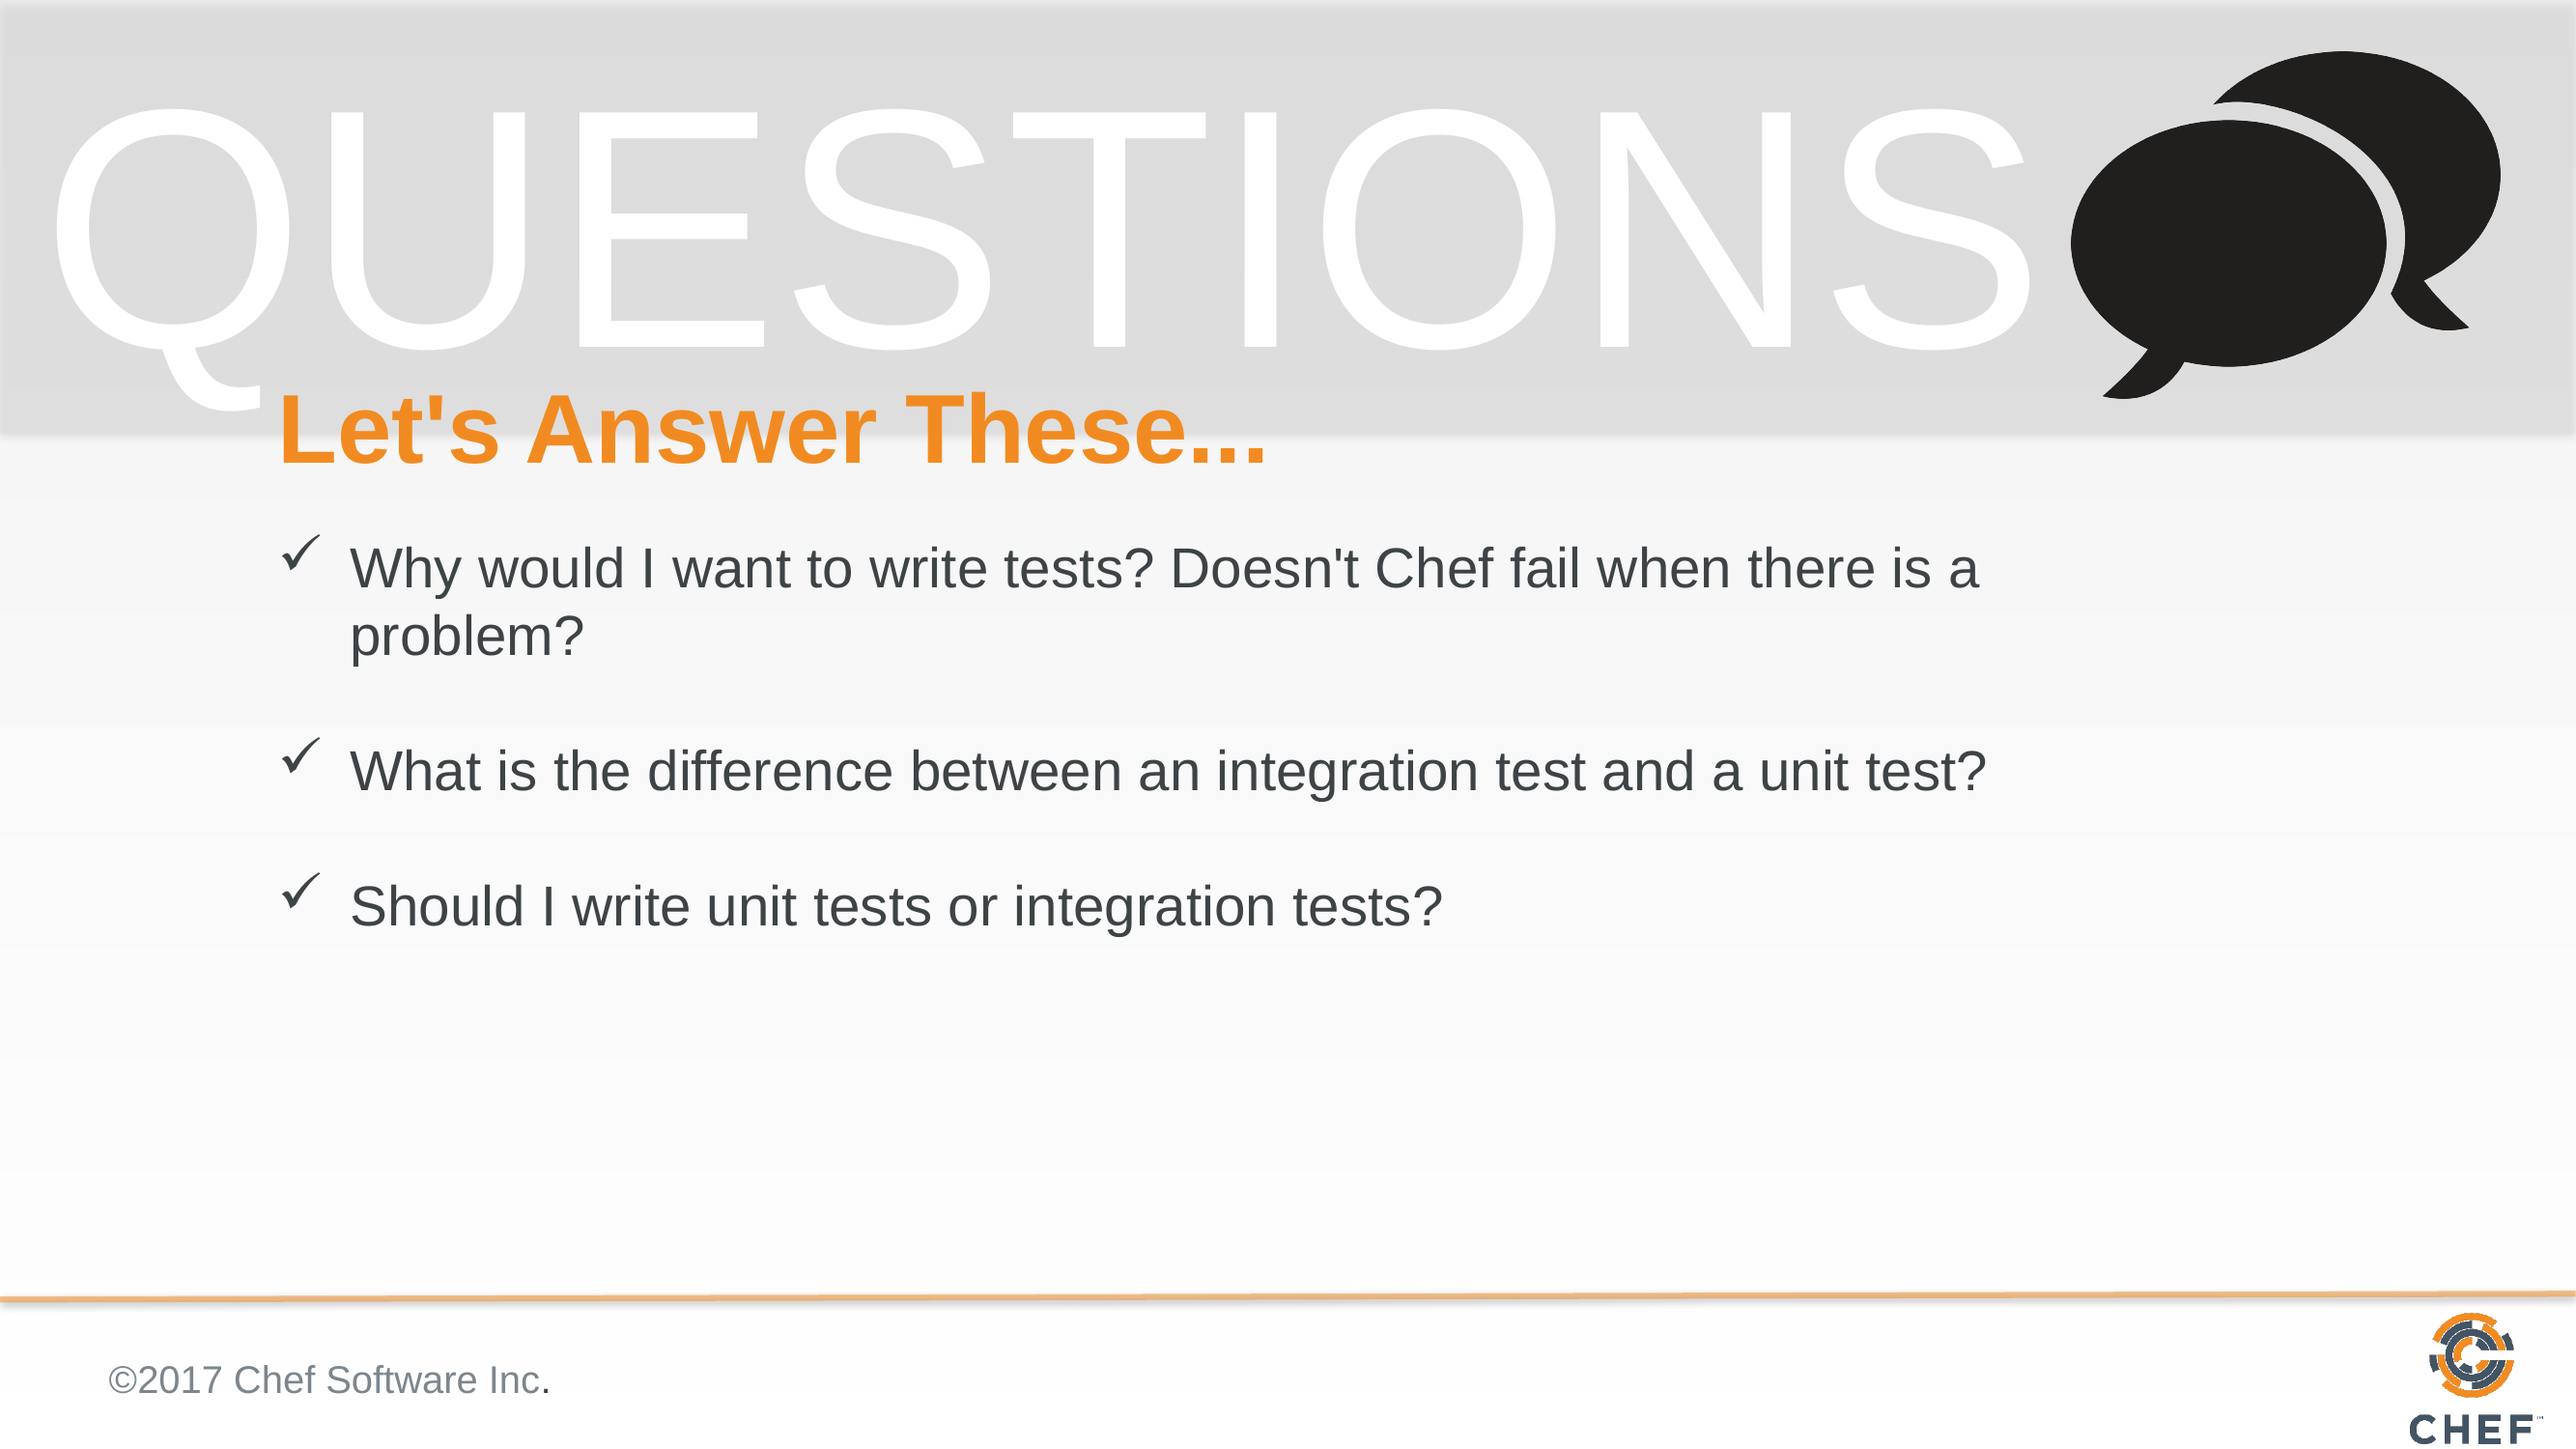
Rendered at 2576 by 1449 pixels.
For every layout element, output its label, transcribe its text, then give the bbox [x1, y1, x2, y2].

picture [2071, 51, 2517, 399]
subtitle Why would I want to write tests? Doesn't Chef fail when there is a problem? What is the difference between an integration test and a unit test? Should I write unit tests or integration tests? [263, 516, 2218, 921]
title Let's Answer These... [263, 363, 2218, 499]
picture [2399, 1297, 2551, 1449]
